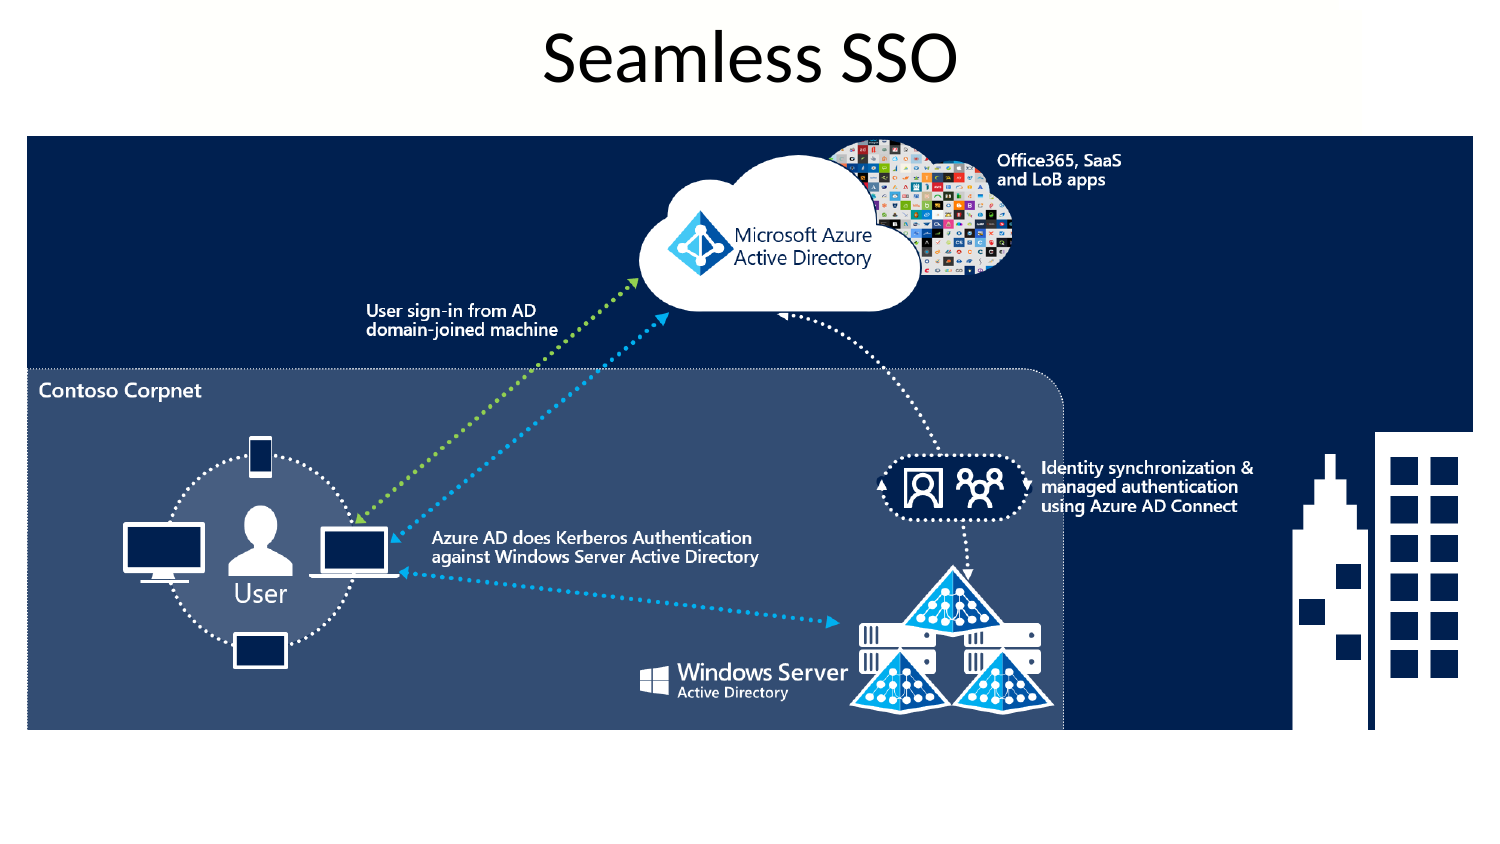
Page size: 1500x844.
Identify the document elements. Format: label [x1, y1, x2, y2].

picture [27, 0, 1473, 730]
